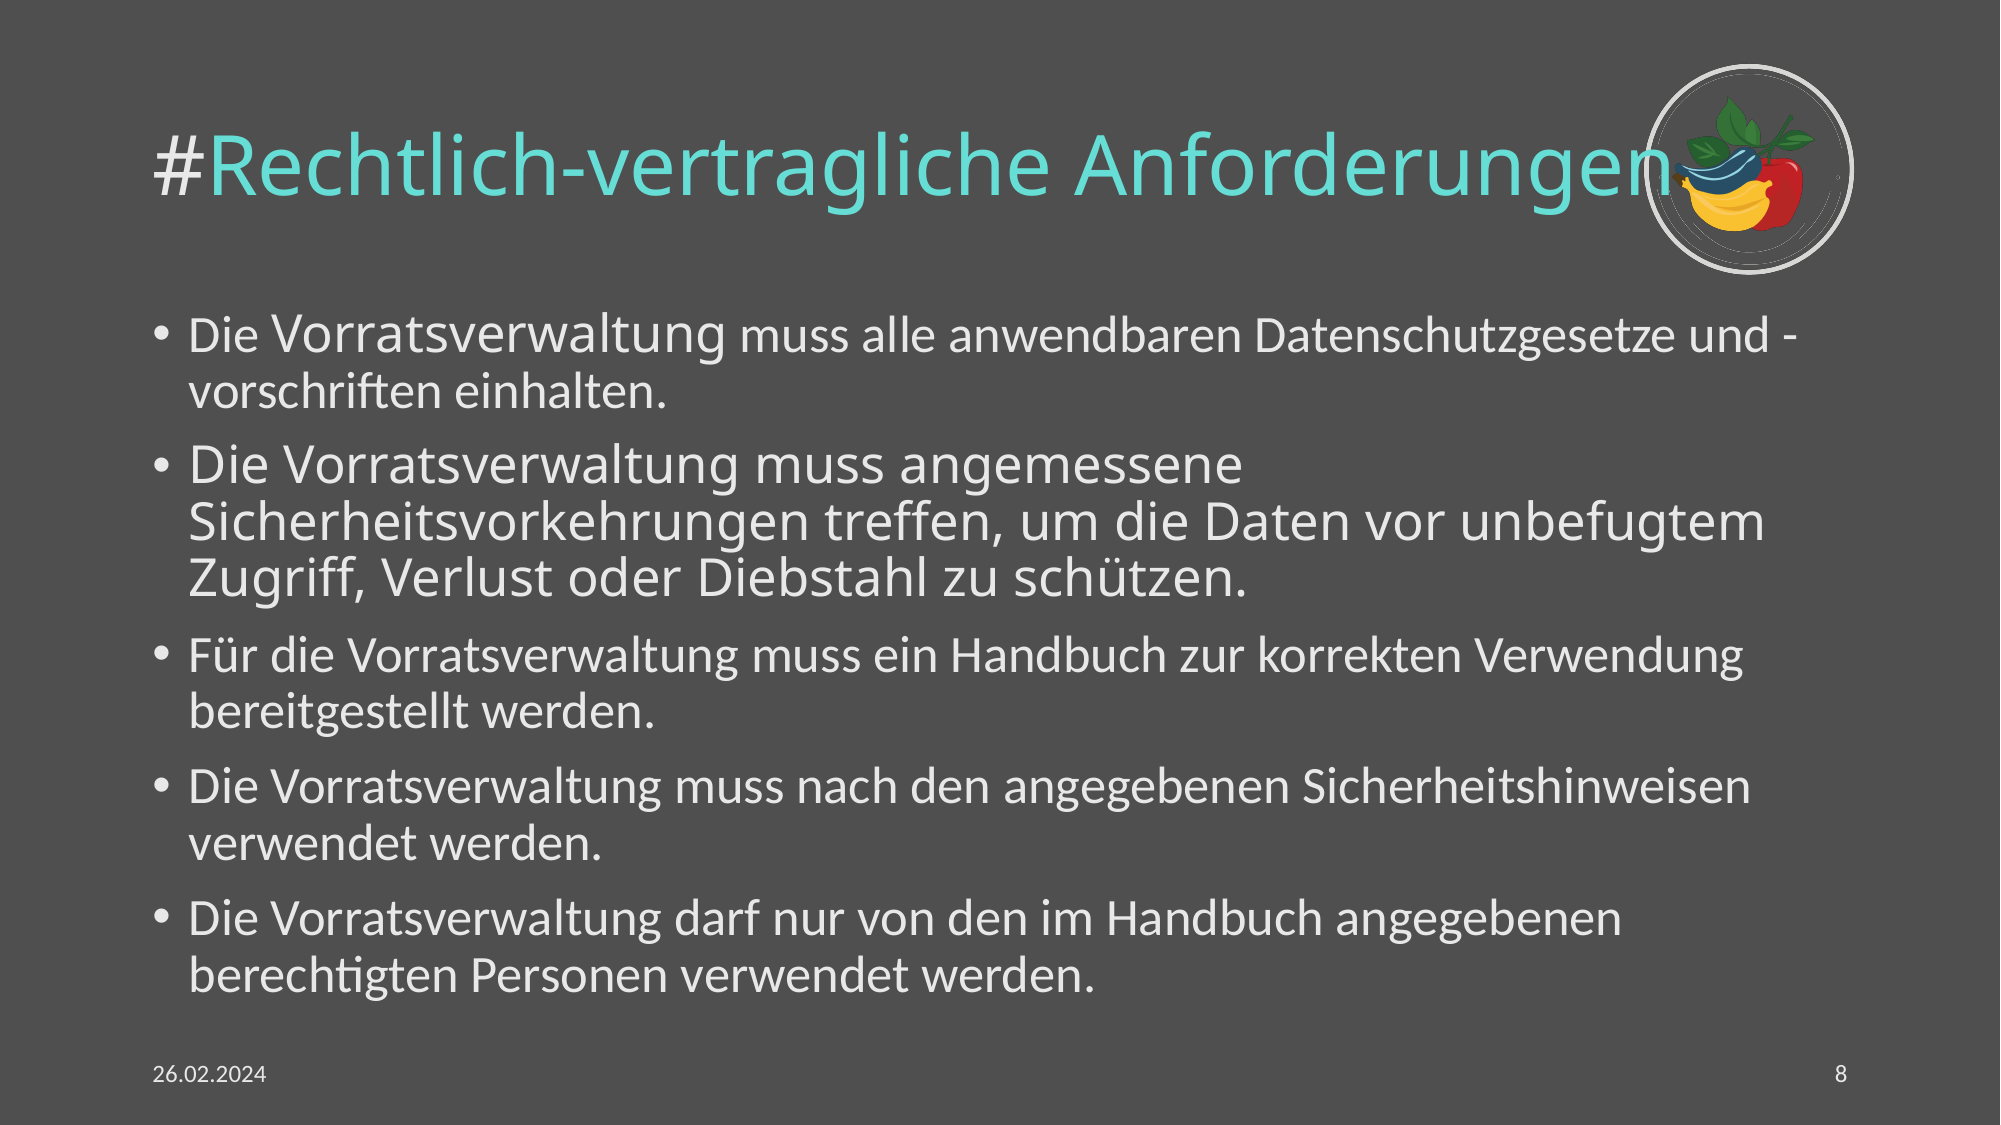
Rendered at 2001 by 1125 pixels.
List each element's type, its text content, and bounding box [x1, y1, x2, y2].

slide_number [137, 1042, 588, 1103]
slide_number 8 [1412, 1042, 1863, 1103]
list Die Vorratsverwaltung muss alle anwendbaren Datenschutzgesetze und -vorschriften einhalten. Die Vorratsverwaltung muss angemessene Sicherheitsvorkehrungen treffen, um die Daten vor unbefugtem Zugriff, Verlust oder Diebstahl zu schützen. Für die Vorratsverwaltung muss ein Handbuch zur korrekten Verwendung bereitgestellt werden. Die Vorratsverwaltung muss nach den angegebenen Sicherheitshinweisen verwendet werden. Die Vorratsverwaltung darf nur von den im Handbuch angegebenen berechtigten Personen verwendet werden. [137, 299, 1863, 1014]
title #Rechtlich-vertragliche Anforderungen [137, 59, 1863, 278]
picture [1589, 9, 1908, 329]
